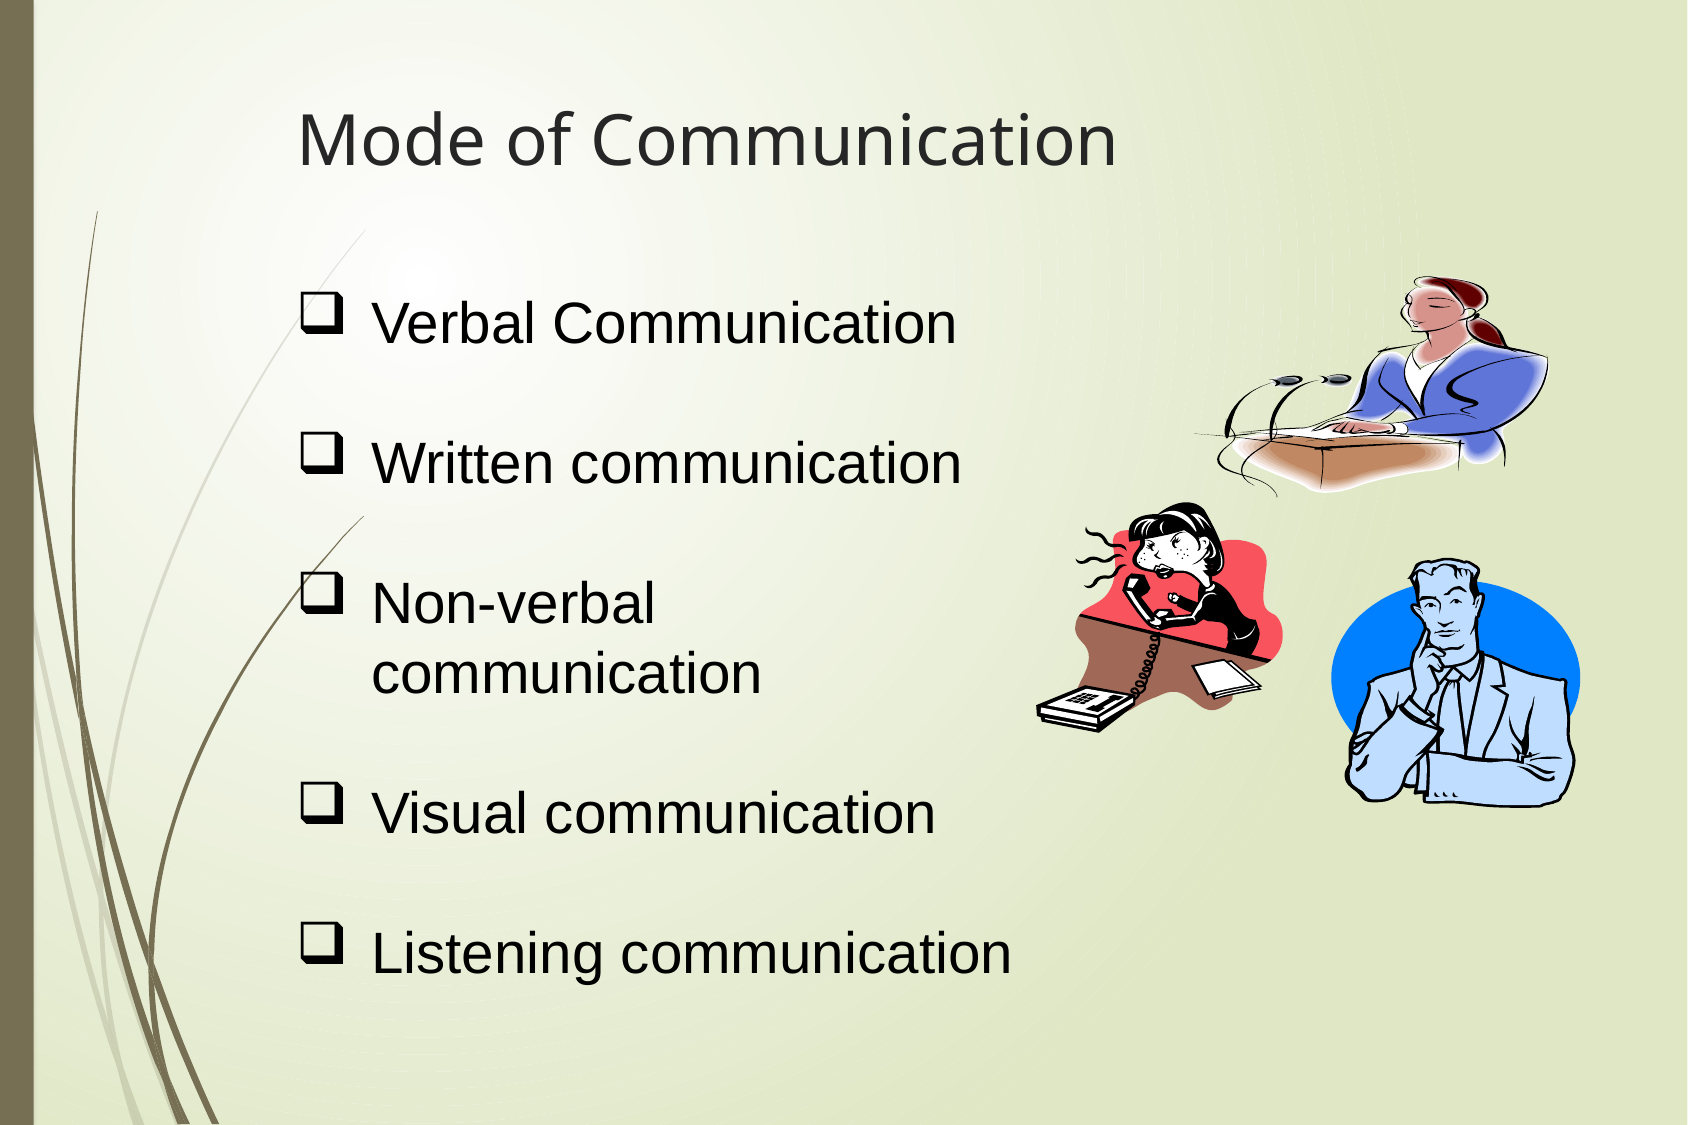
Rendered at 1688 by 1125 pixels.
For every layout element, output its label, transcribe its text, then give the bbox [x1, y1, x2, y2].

picture [1330, 557, 1581, 809]
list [1035, 501, 1286, 734]
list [1193, 274, 1553, 498]
text_box Verbal Communication Written communication Non-verbal communication Visual communication Listening communication [281, 278, 1037, 993]
title Mode of Communication [281, 87, 1644, 238]
